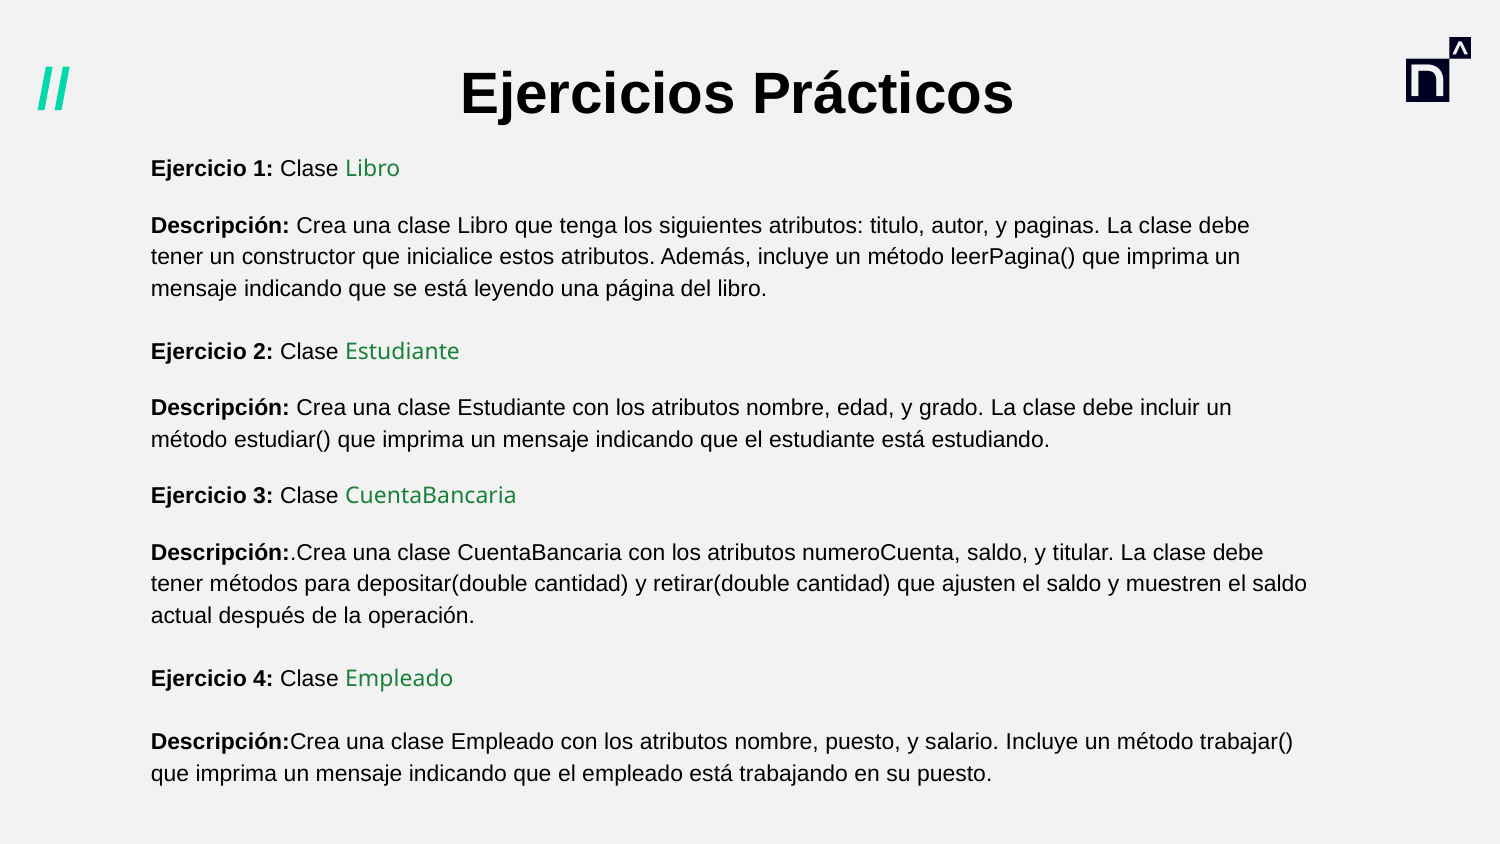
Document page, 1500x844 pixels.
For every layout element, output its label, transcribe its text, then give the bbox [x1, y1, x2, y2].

title Ejercicios Prácticos [89, 40, 1355, 135]
picture [1406, 37, 1471, 102]
text_box Ejercicio 1: Clase Libro Descripción: Crea una clase Libro que tenga los siguientes atributos: titulo, autor, y paginas. La clase debe tener un constructor que inicialice estos atributos. Además, incluye un método leerPagina() que imprima un mensaje indicando que se está leyendo una página del libro. Ejercicio 2: Clase Estudiante Descripción: Crea una clase Estudiante con los atributos nombre, edad, y grado. La clase debe incluir un método estudiar() que imprima un mensaje indicando que el estudiante está estudiando. Ejercicio 3: Clase CuentaBancaria Descripción:.Crea una clase CuentaBancaria con los atributos numeroCuenta, saldo, y titular. La clase debe tener métodos para depositar(double cantidad) y retirar(double cantidad) que ajusten el saldo y muestren el saldo actual después de la operación. Ejercicio 4: Clase Empleado Descripción:Crea una clase Empleado con los atributos nombre, puesto, y salario. Incluye un método trabajar() que imprima un mensaje indicando que el empleado está trabajando en su puesto. [135, 134, 1324, 844]
